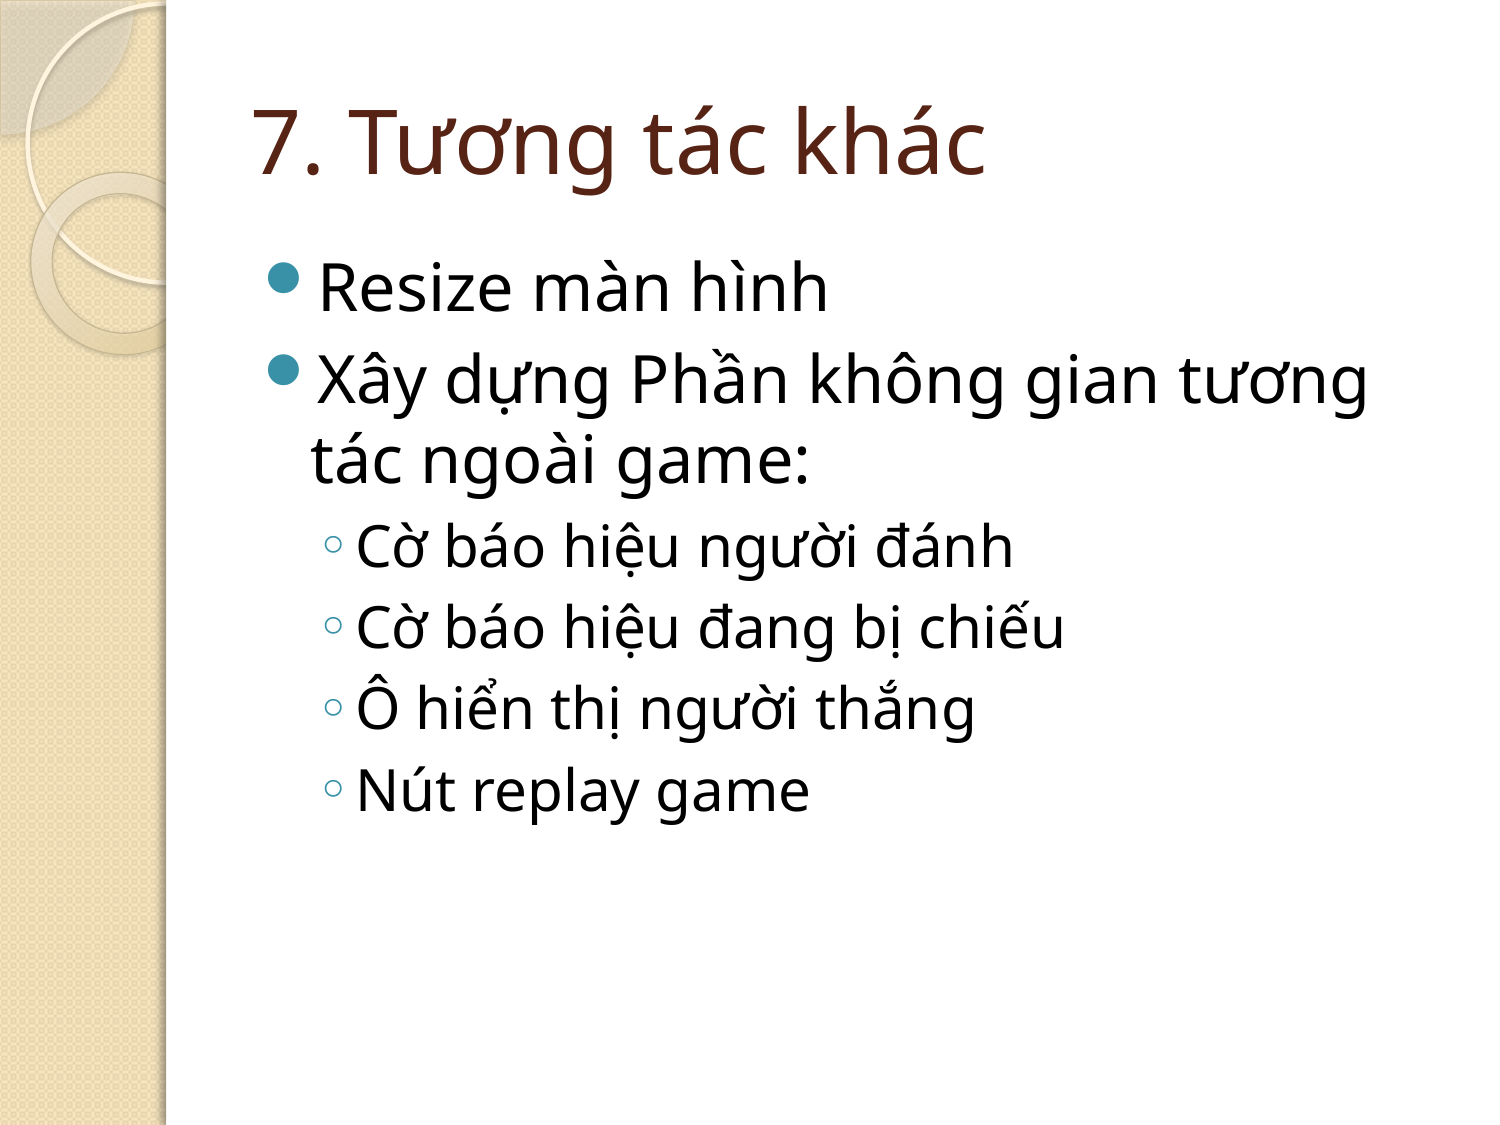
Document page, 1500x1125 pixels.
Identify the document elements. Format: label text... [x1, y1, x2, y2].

list Resize màn hình Xây dựng Phần không gian tương tác ngoài game: Cờ báo hiệu người đánh Cờ báo hiệu đang bị chiếu Ô hiển thị người thắng Nút replay game [235, 237, 1466, 1025]
title 7. Tương tác khác [235, 45, 1466, 233]
